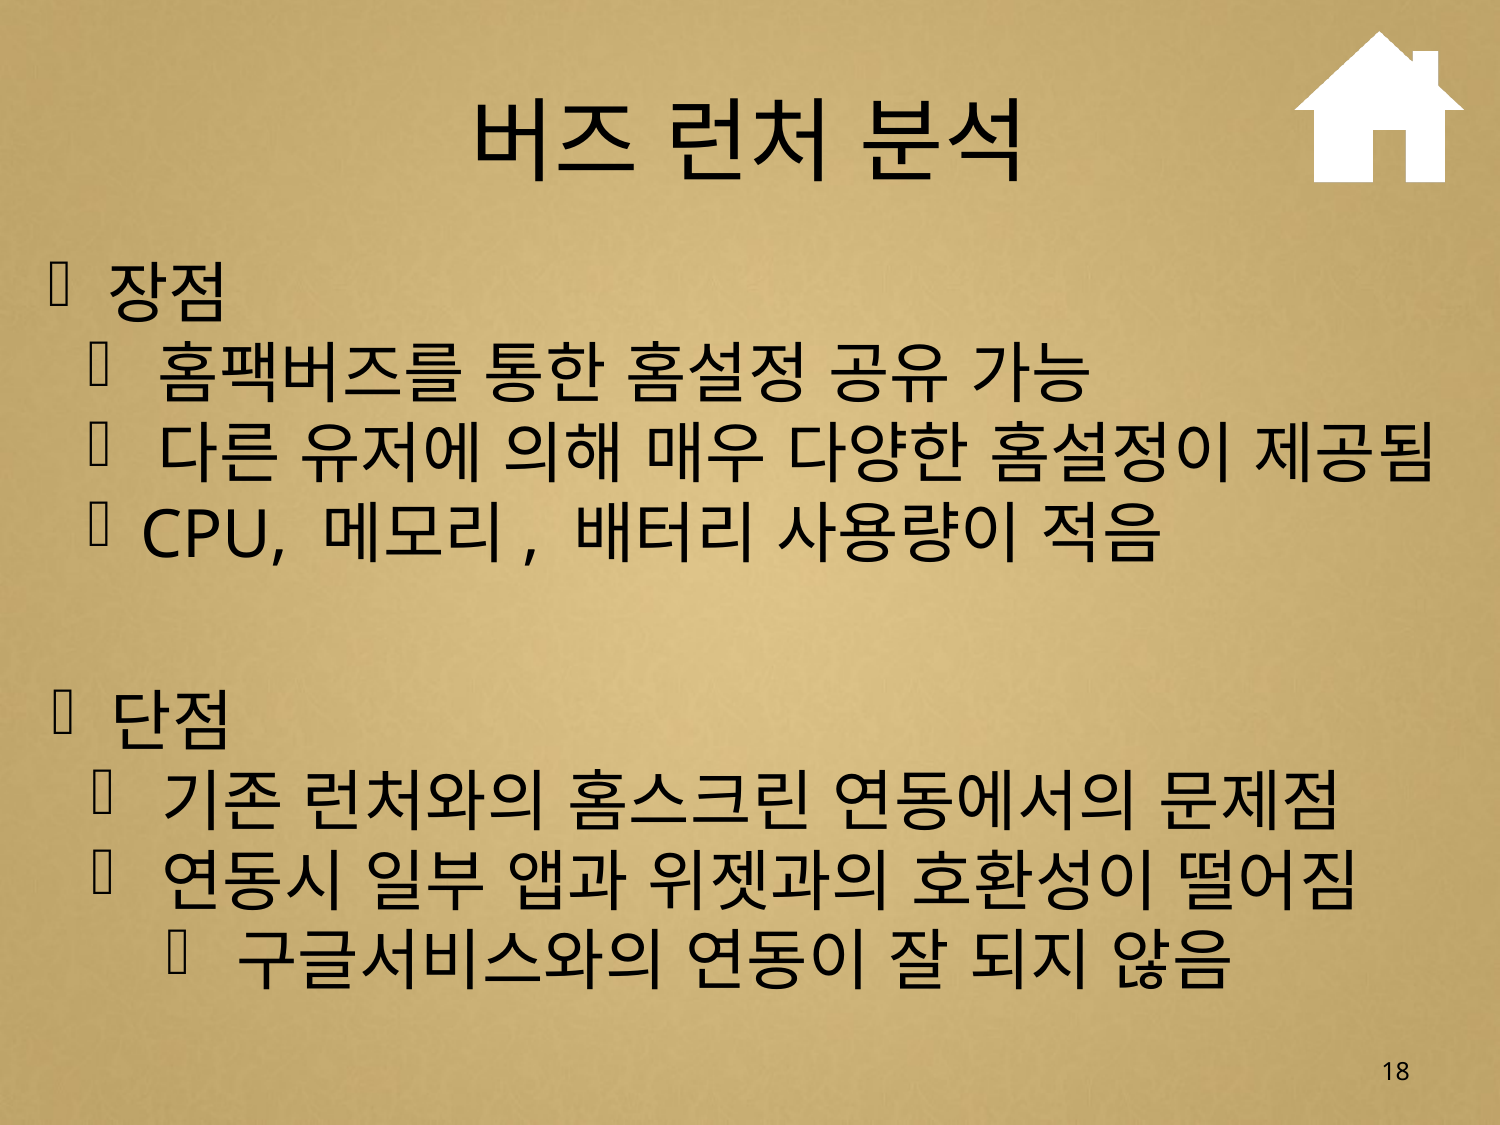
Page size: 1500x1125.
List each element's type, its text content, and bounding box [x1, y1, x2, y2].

title 버즈 런처 분석 [75, 45, 1425, 232]
slide_number 18 [1074, 1042, 1425, 1103]
text_box 단점 기존 런처와의 홈스크린 연동에서의 문제점 연동시 일부 앱과 위젯과의 호환성이 떨어짐 구글서비스와의 연동이 잘 되지 않음 [36, 671, 1377, 1006]
picture [0, 0, 1500, 1125]
text_box 장점 홈팩버즈를 통한 홈설정 공유 가능 다른 유저에 의해 매우 다양한 홈설정이 제공됨 CPU, 메모리, 배터리 사용량이 적음 [33, 243, 1454, 579]
